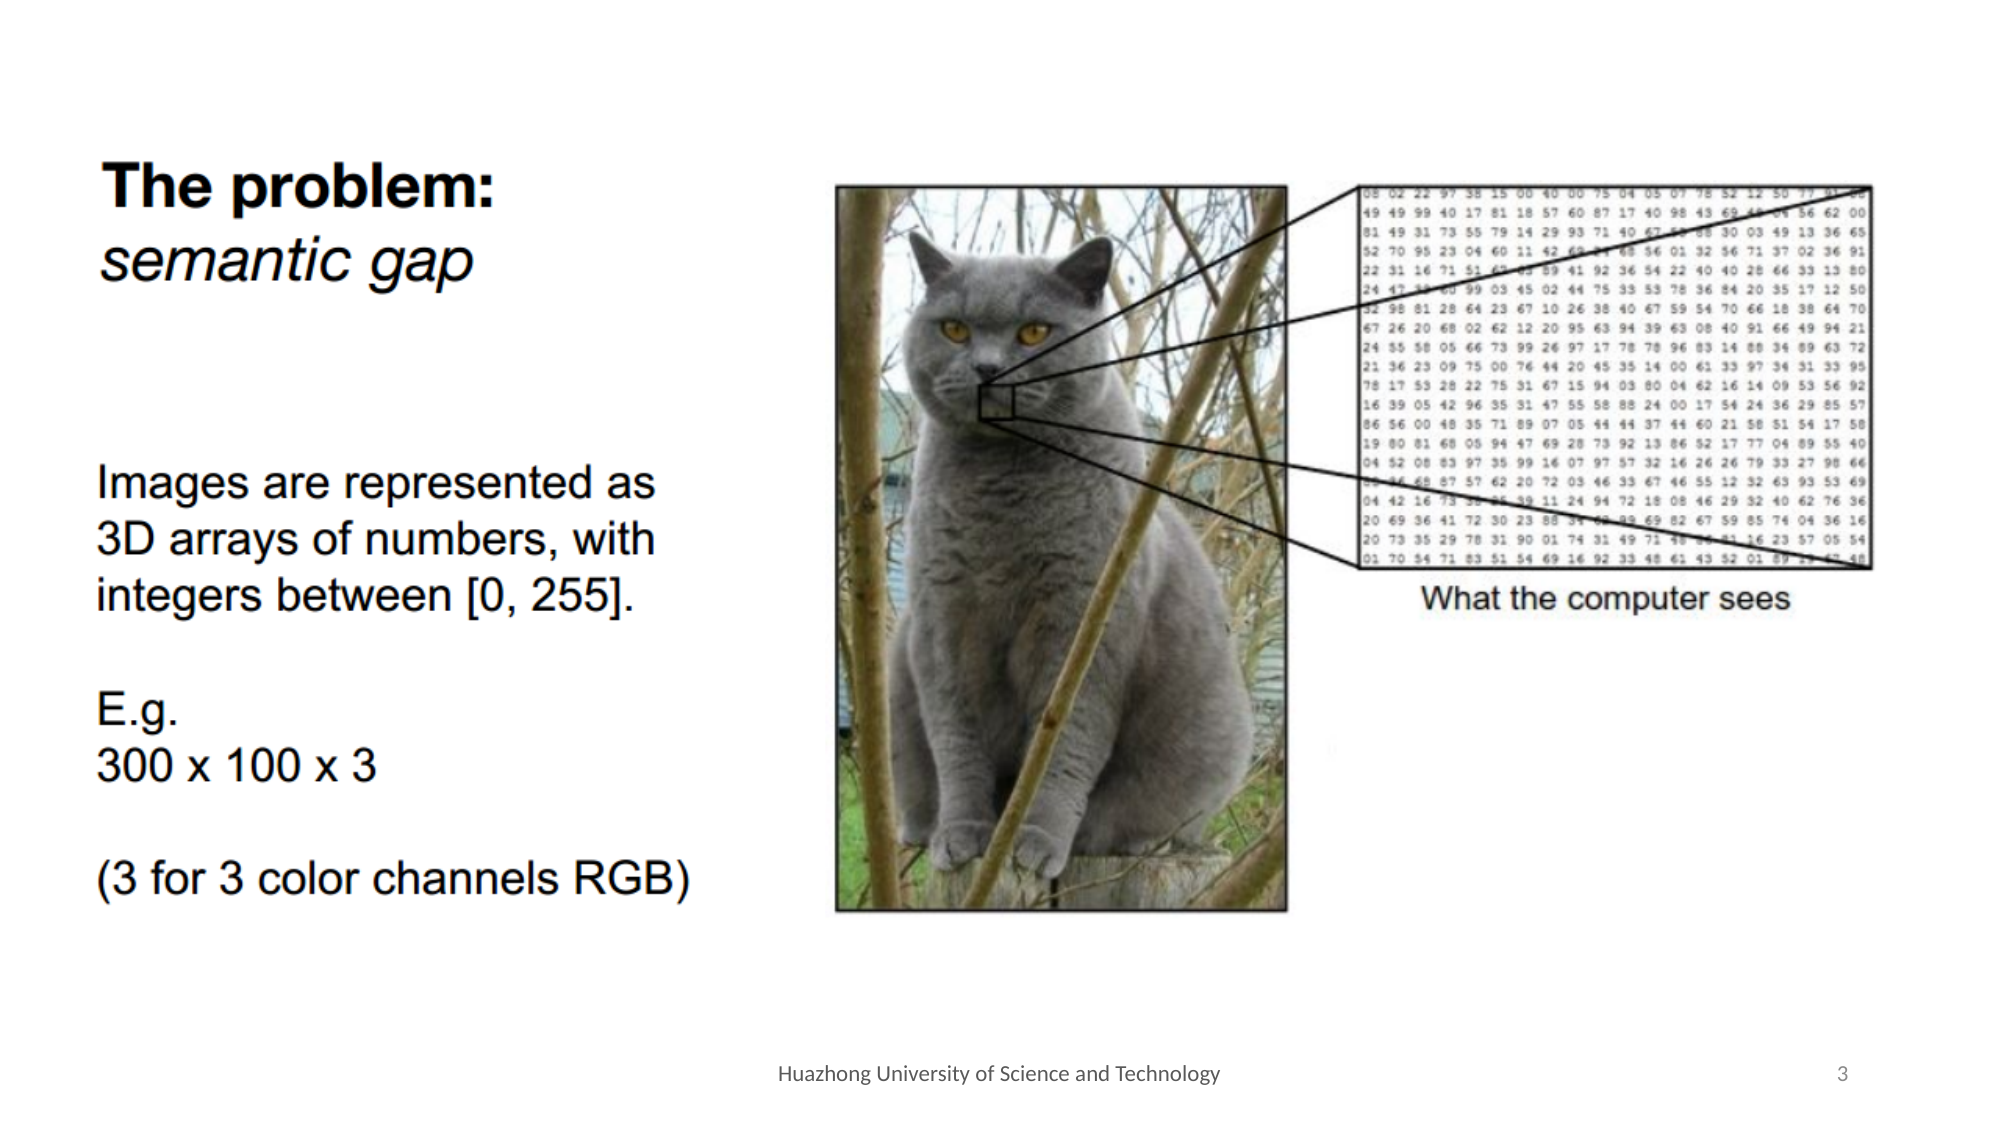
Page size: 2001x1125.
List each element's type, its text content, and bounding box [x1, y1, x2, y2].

footer Huazhong University of Science and Technology [662, 1042, 1338, 1103]
slide_number 3 [1413, 1042, 1864, 1103]
picture [66, 93, 1934, 1032]
